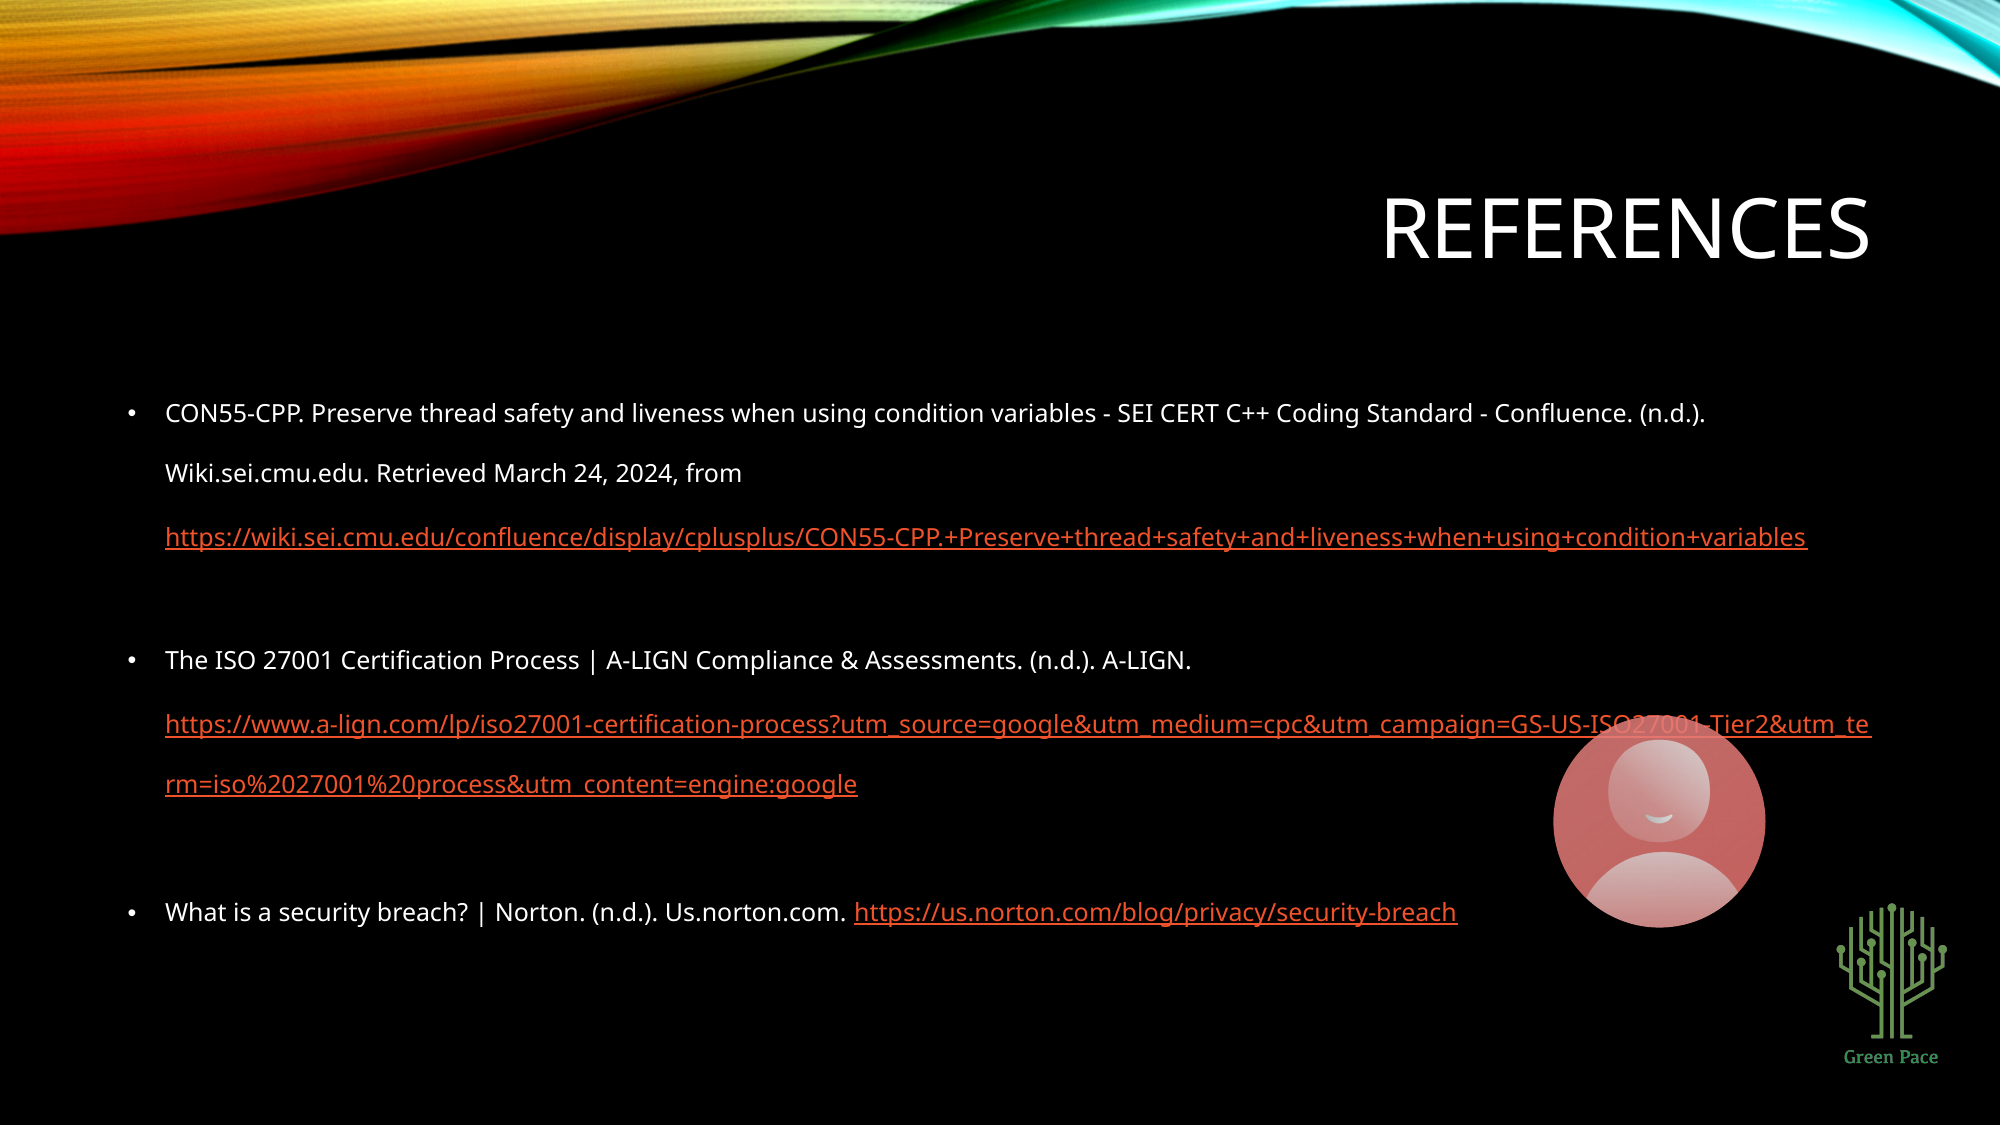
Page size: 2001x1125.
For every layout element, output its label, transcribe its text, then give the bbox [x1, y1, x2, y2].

list CON55-CPP. Preserve thread safety and liveness when using condition variables - SEI CERT C++ Coding Standard - Confluence. (n.d.). Wiki.sei.cmu.edu. Retrieved March 24, 2024, from https://wiki.sei.cmu.edu/confluence/display/cplusplus/CON55-CPP.+Preserve+thread+safety+and+liveness+when+using+condition+variables The ISO 27001 Certification Process | A-LIGN Compliance & Assessments. (n.d.). A-LIGN. https://www.a-lign.com/lp/iso27001-certification-process?utm_source=google&utm_medium=cpc&utm_campaign=GS-US-ISO27001-Tier2&utm_term=iso%2027001%20process&utm_content=engine:google What is a security breach? | Norton. (n.d.). Us.norton.com. https://us.norton.com/blog/privacy/security-breach [112, 360, 1888, 1021]
picture [0, 0, 2000, 237]
picture [1553, 715, 1766, 928]
picture [1817, 892, 1964, 1082]
title REFERENCES [474, 125, 1888, 338]
